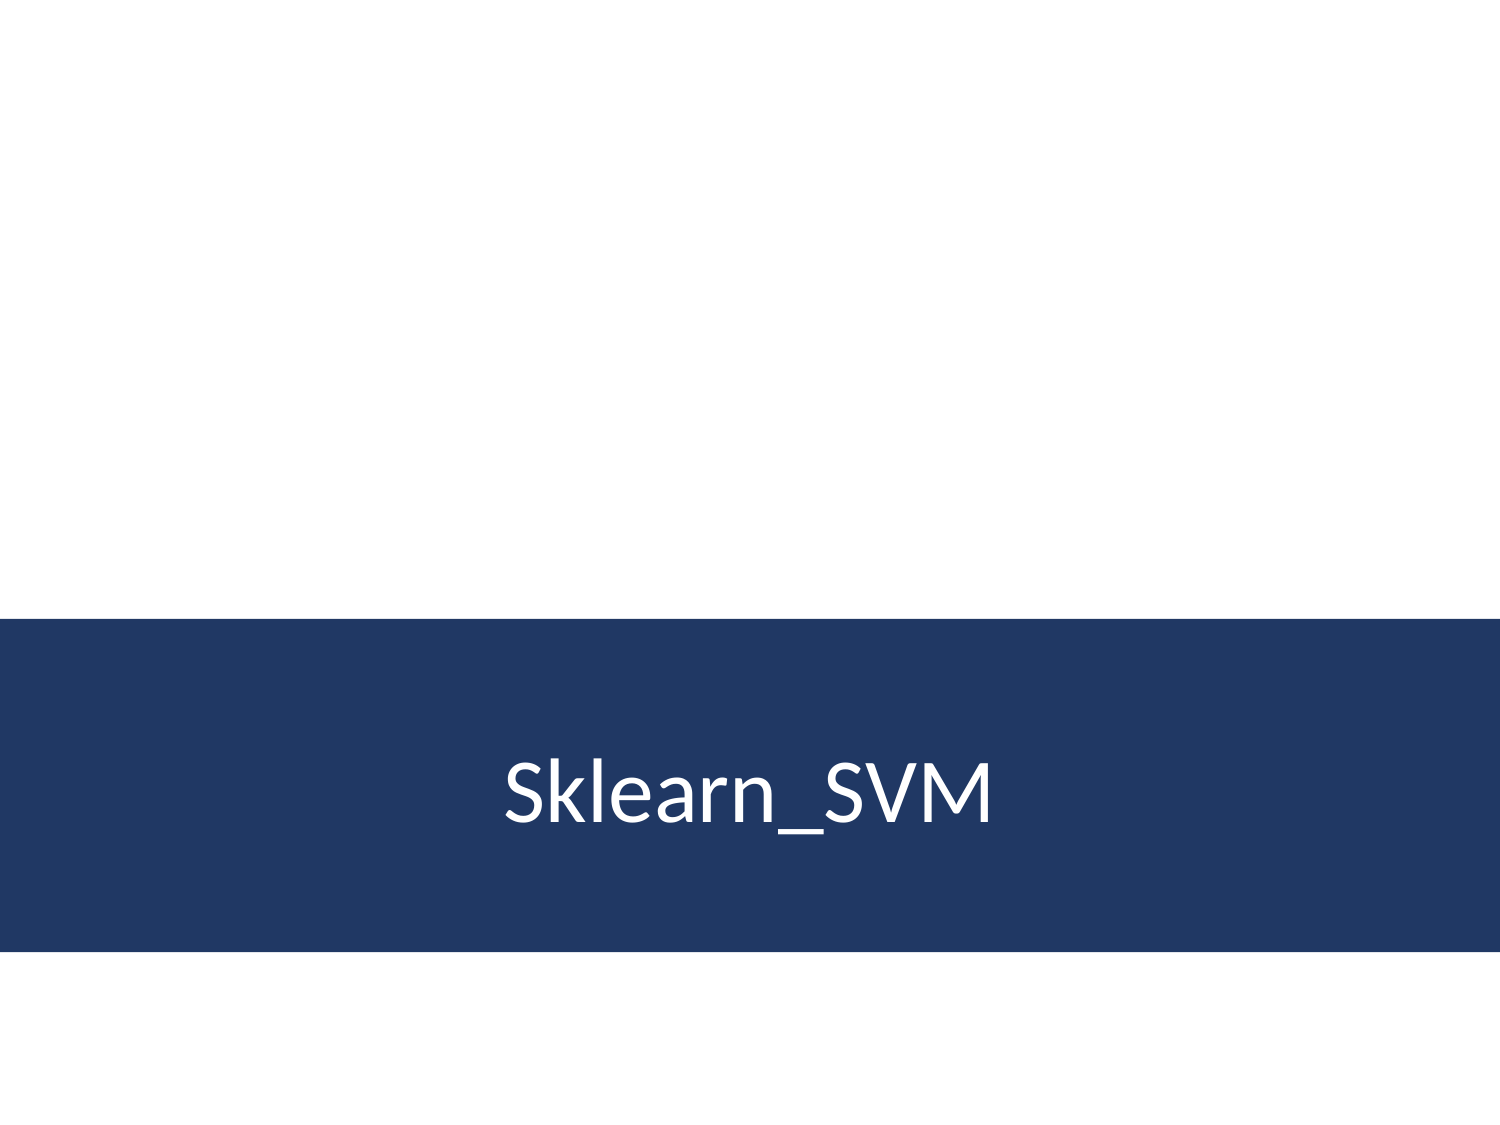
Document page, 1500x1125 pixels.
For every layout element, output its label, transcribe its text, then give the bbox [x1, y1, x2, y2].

text_box Sklearn_SVM [0, 618, 1500, 953]
